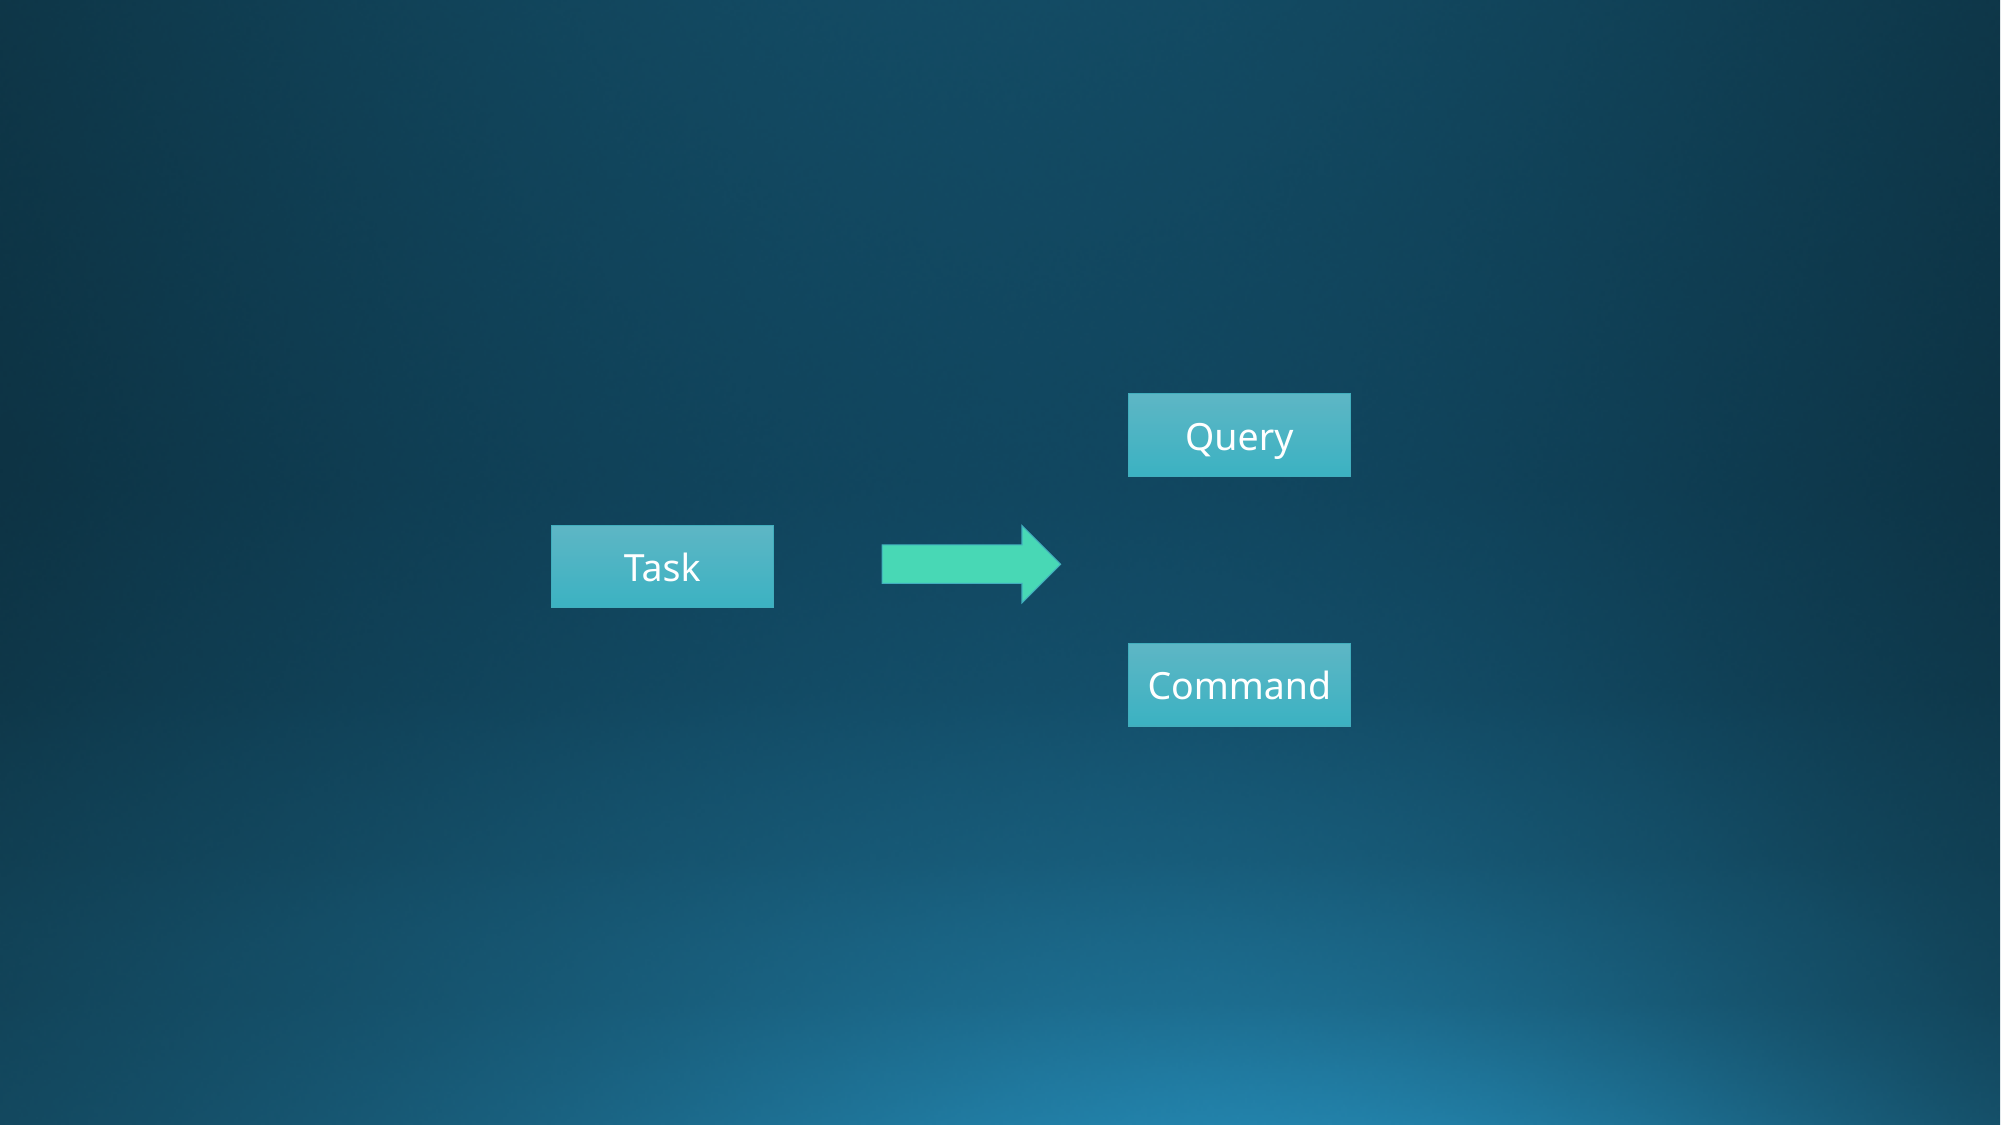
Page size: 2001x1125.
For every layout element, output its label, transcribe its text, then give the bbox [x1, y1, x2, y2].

text_box Query [1128, 393, 1351, 477]
text_box [881, 524, 1062, 605]
picture [0, 0, 2001, 1125]
text_box Task [551, 525, 774, 608]
text_box Command [1128, 643, 1351, 727]
